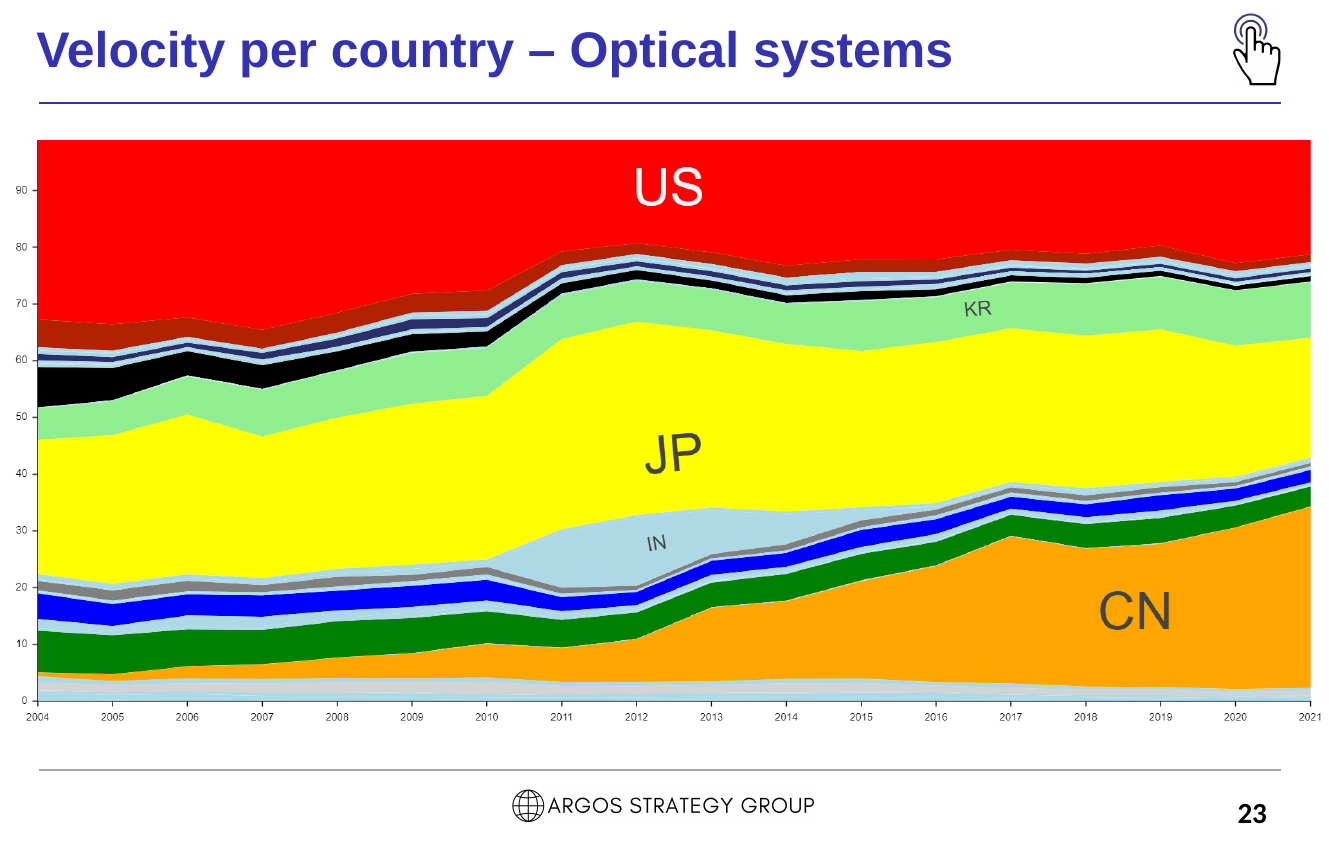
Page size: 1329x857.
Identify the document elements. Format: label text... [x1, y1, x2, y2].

picture [0, 140, 1329, 729]
title Velocity per country – Optical systems [0, 0, 1296, 96]
text_box 23 [1226, 788, 1282, 829]
picture [510, 787, 819, 827]
picture [1231, 11, 1282, 88]
